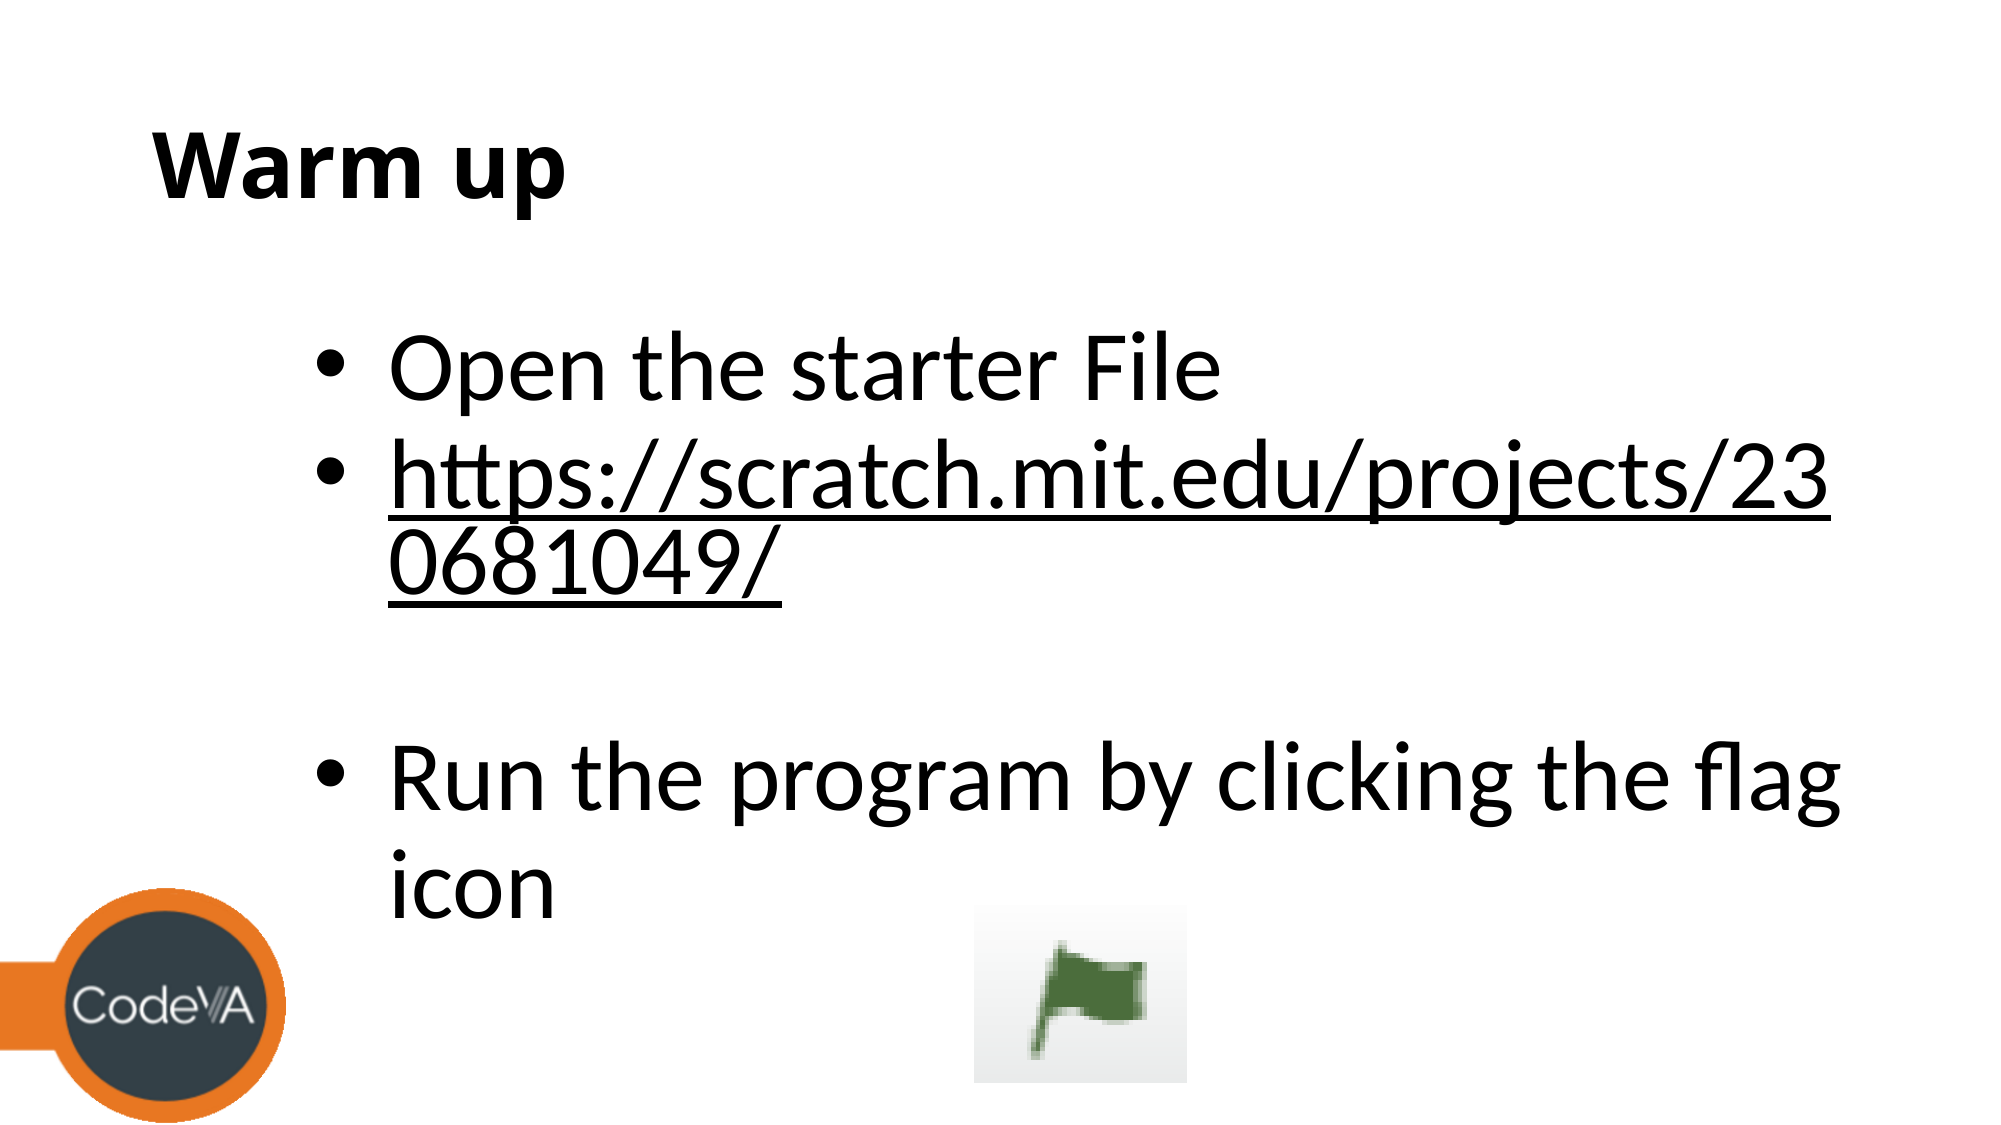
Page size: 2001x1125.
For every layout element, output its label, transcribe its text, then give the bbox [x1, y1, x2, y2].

picture [0, 885, 286, 1125]
list Open the starter File https://scratch.mit.edu/projects/230681049/ Run the program by clicking the flag icon [298, 299, 1863, 1014]
title Warm up [137, 59, 1863, 278]
picture [974, 905, 1187, 1083]
